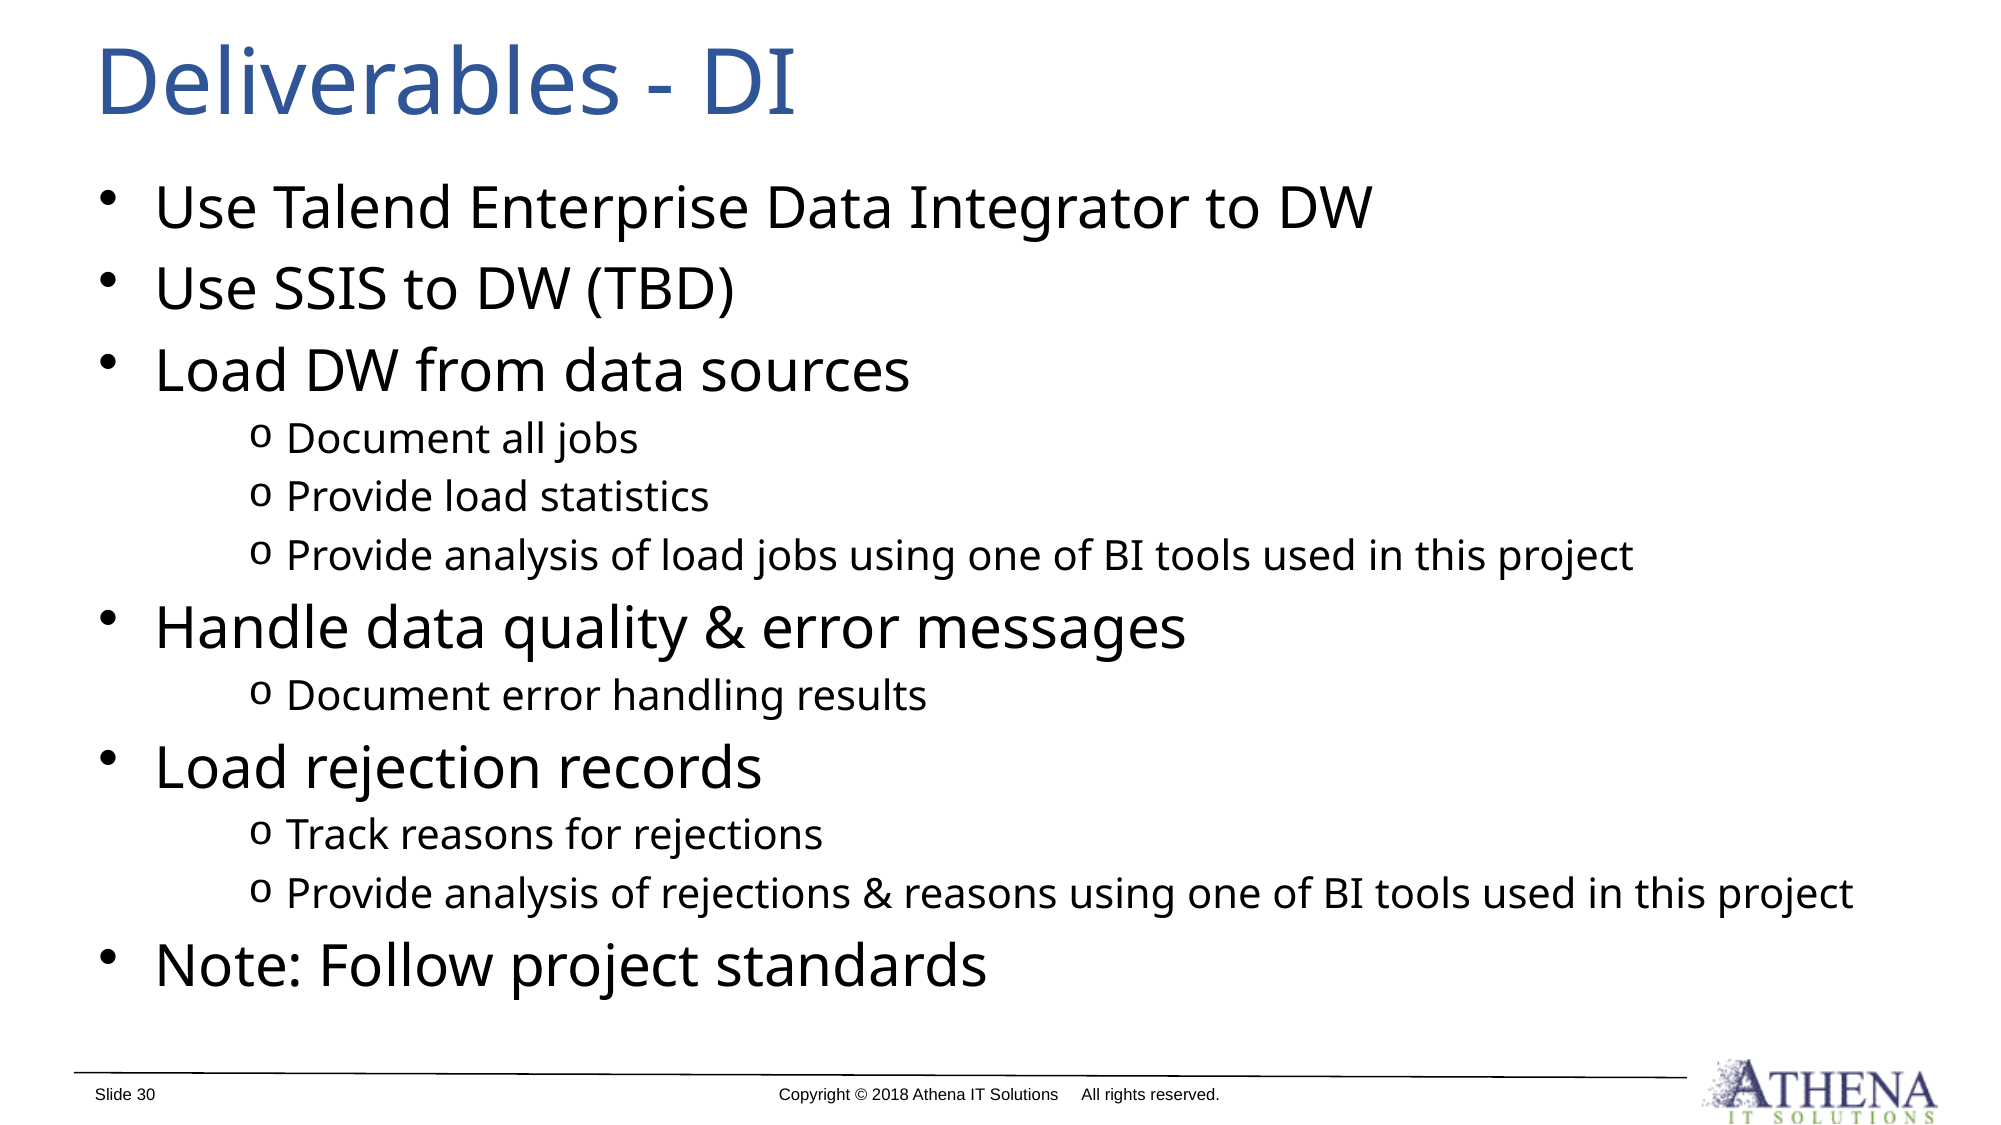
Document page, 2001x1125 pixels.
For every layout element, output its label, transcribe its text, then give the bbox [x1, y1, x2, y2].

list Use Talend Enterprise Data Integrator to DW Use SSIS to DW (TBD) Load DW from data sources Document all jobs Provide load statistics Provide analysis of load jobs using one of BI tools used in this project Handle data quality & error messages Document error handling results Load rejection records Track reasons for rejections Provide analysis of rejections & reasons using one of BI tools used in this project Note: Follow project standards [83, 162, 1938, 1050]
slide_number Slide 30 [79, 1077, 336, 1110]
title Deliverables - DI [79, 20, 1938, 135]
footer Copyright © 2018 Athena IT Solutions All rights reserved. [662, 1077, 1338, 1110]
picture [1702, 1059, 1938, 1124]
